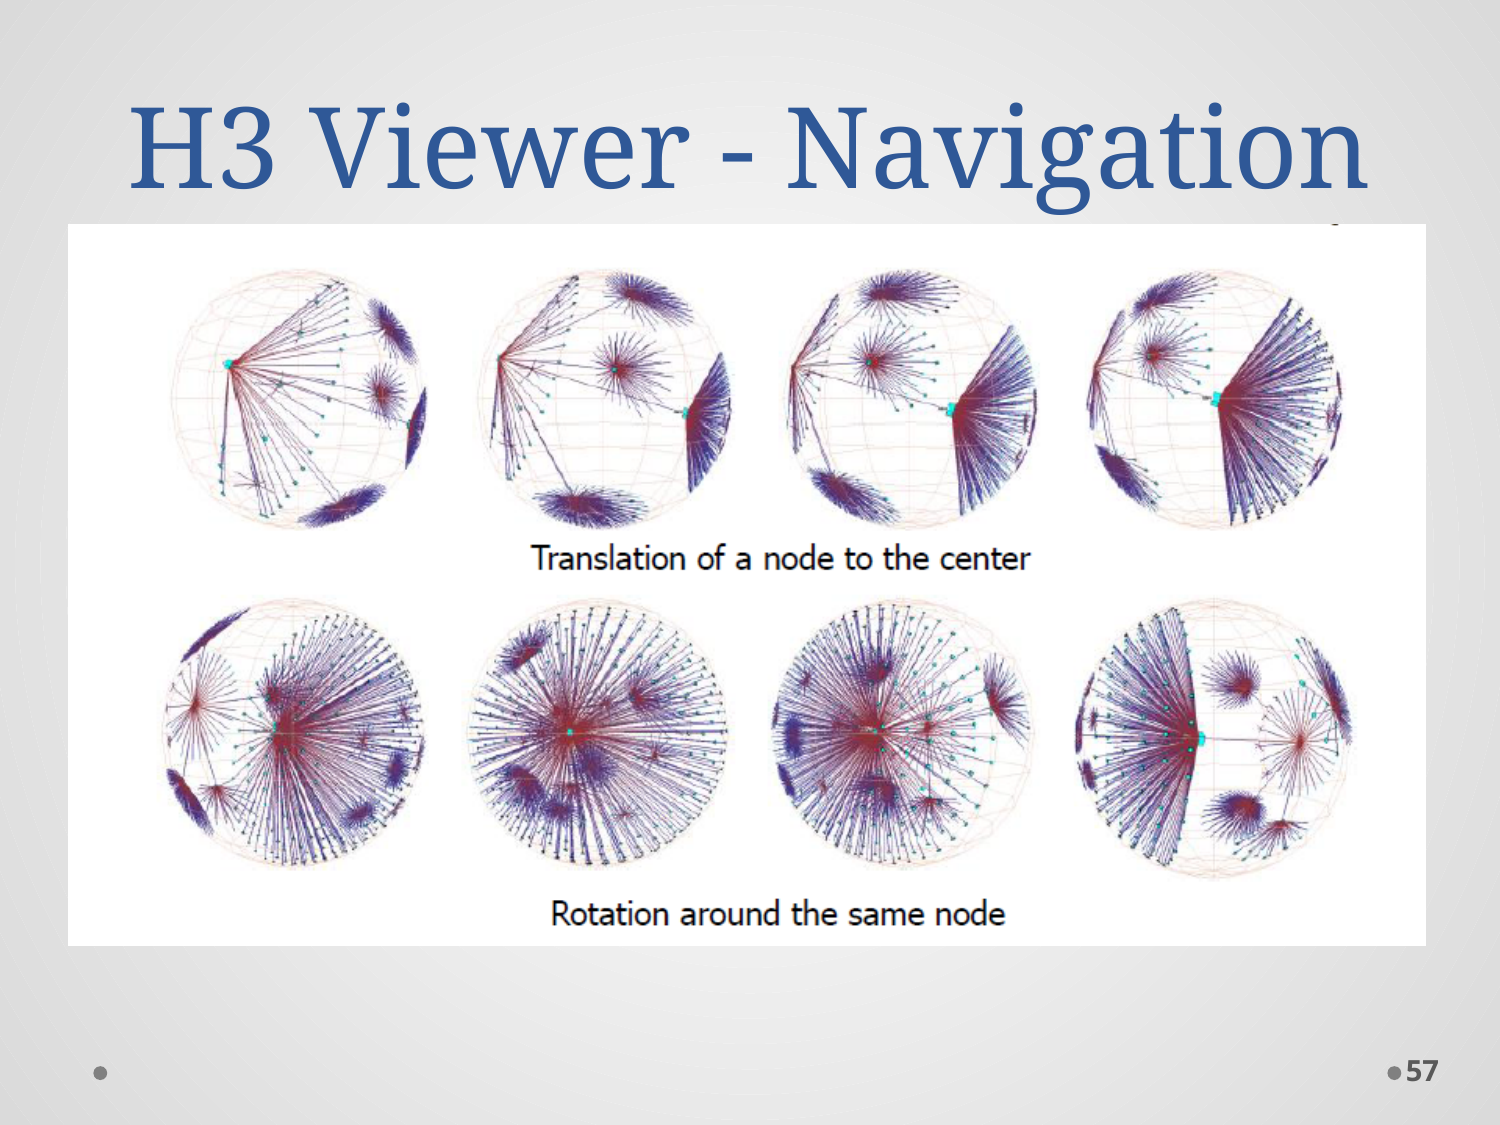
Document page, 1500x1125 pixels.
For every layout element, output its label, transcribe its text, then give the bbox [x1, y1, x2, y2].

title H3 Viewer - Navigation [75, 26, 1425, 219]
slide_number 57 [1401, 1042, 1494, 1103]
picture [67, 224, 1427, 946]
